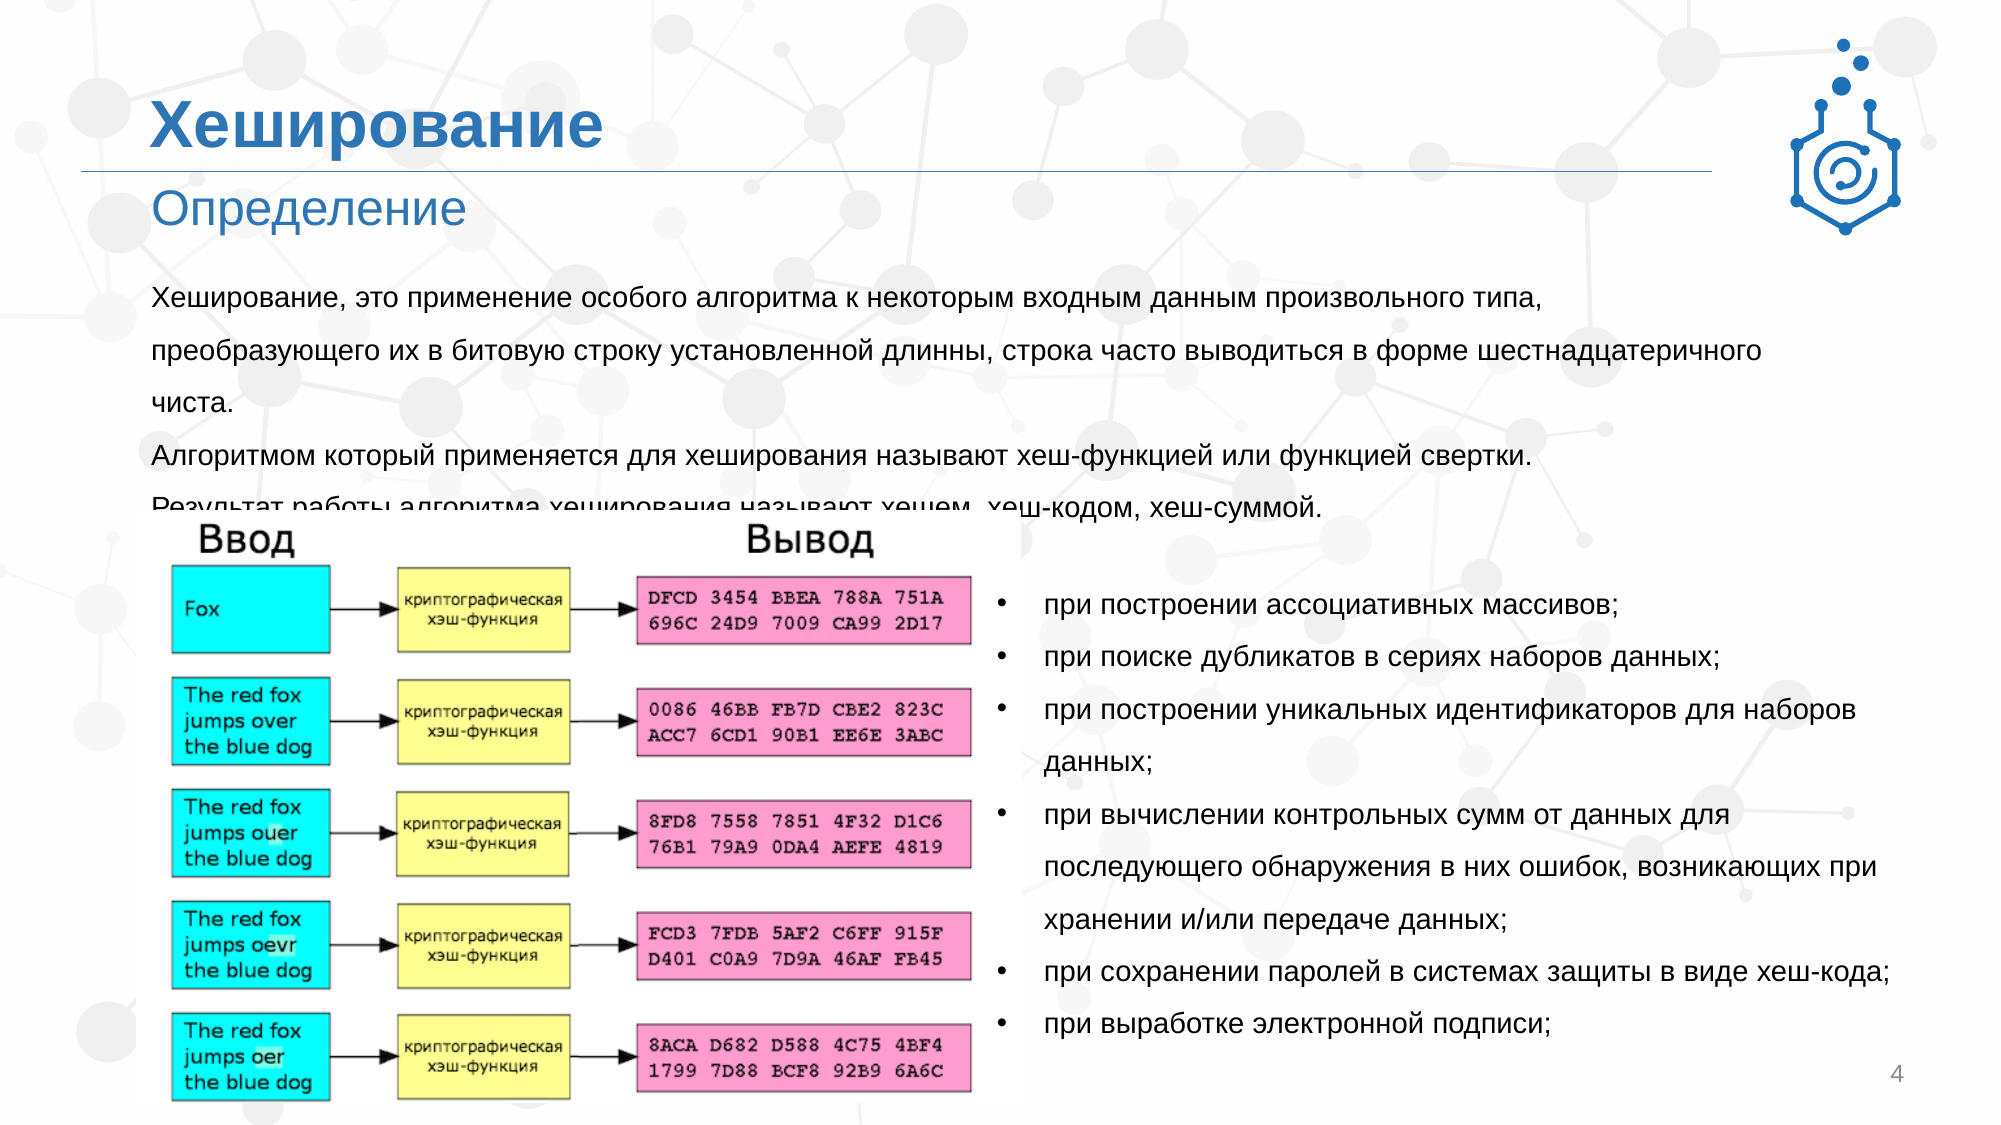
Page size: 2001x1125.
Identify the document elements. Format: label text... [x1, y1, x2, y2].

text_box Определение [136, 179, 1404, 244]
slide_number 4 [1724, 1048, 1920, 1103]
text_box Хеширование, это применение особого алгоритма к некоторым входным данным произвольного типа, преобразующего их в битовую строку установленной длинны, строка часто выводиться в форме шестнадцатеричного чиста. Алгоритмом который применяется для хеширования называют хеш-функцией или функцией свертки. Результат работы алгоритма хеширования называют хешем, хеш-кодом, хеш-суммой. [136, 253, 1792, 560]
text_box Хеширование [134, 78, 1402, 162]
text_box при построении ассоциативных массивов; при поиске дубликатов в сериях наборов данных; при построении уникальных идентификаторов для наборов данных; при вычислении контрольных сумм от данных для последующего обнаружения в них ошибок, возникающих при хранении и/или передаче данных; при сохранении паролей в системах защиты в виде хеш-кода; при выработке электронной подписи; [1021, 560, 1920, 1048]
picture [0, 0, 2001, 1125]
